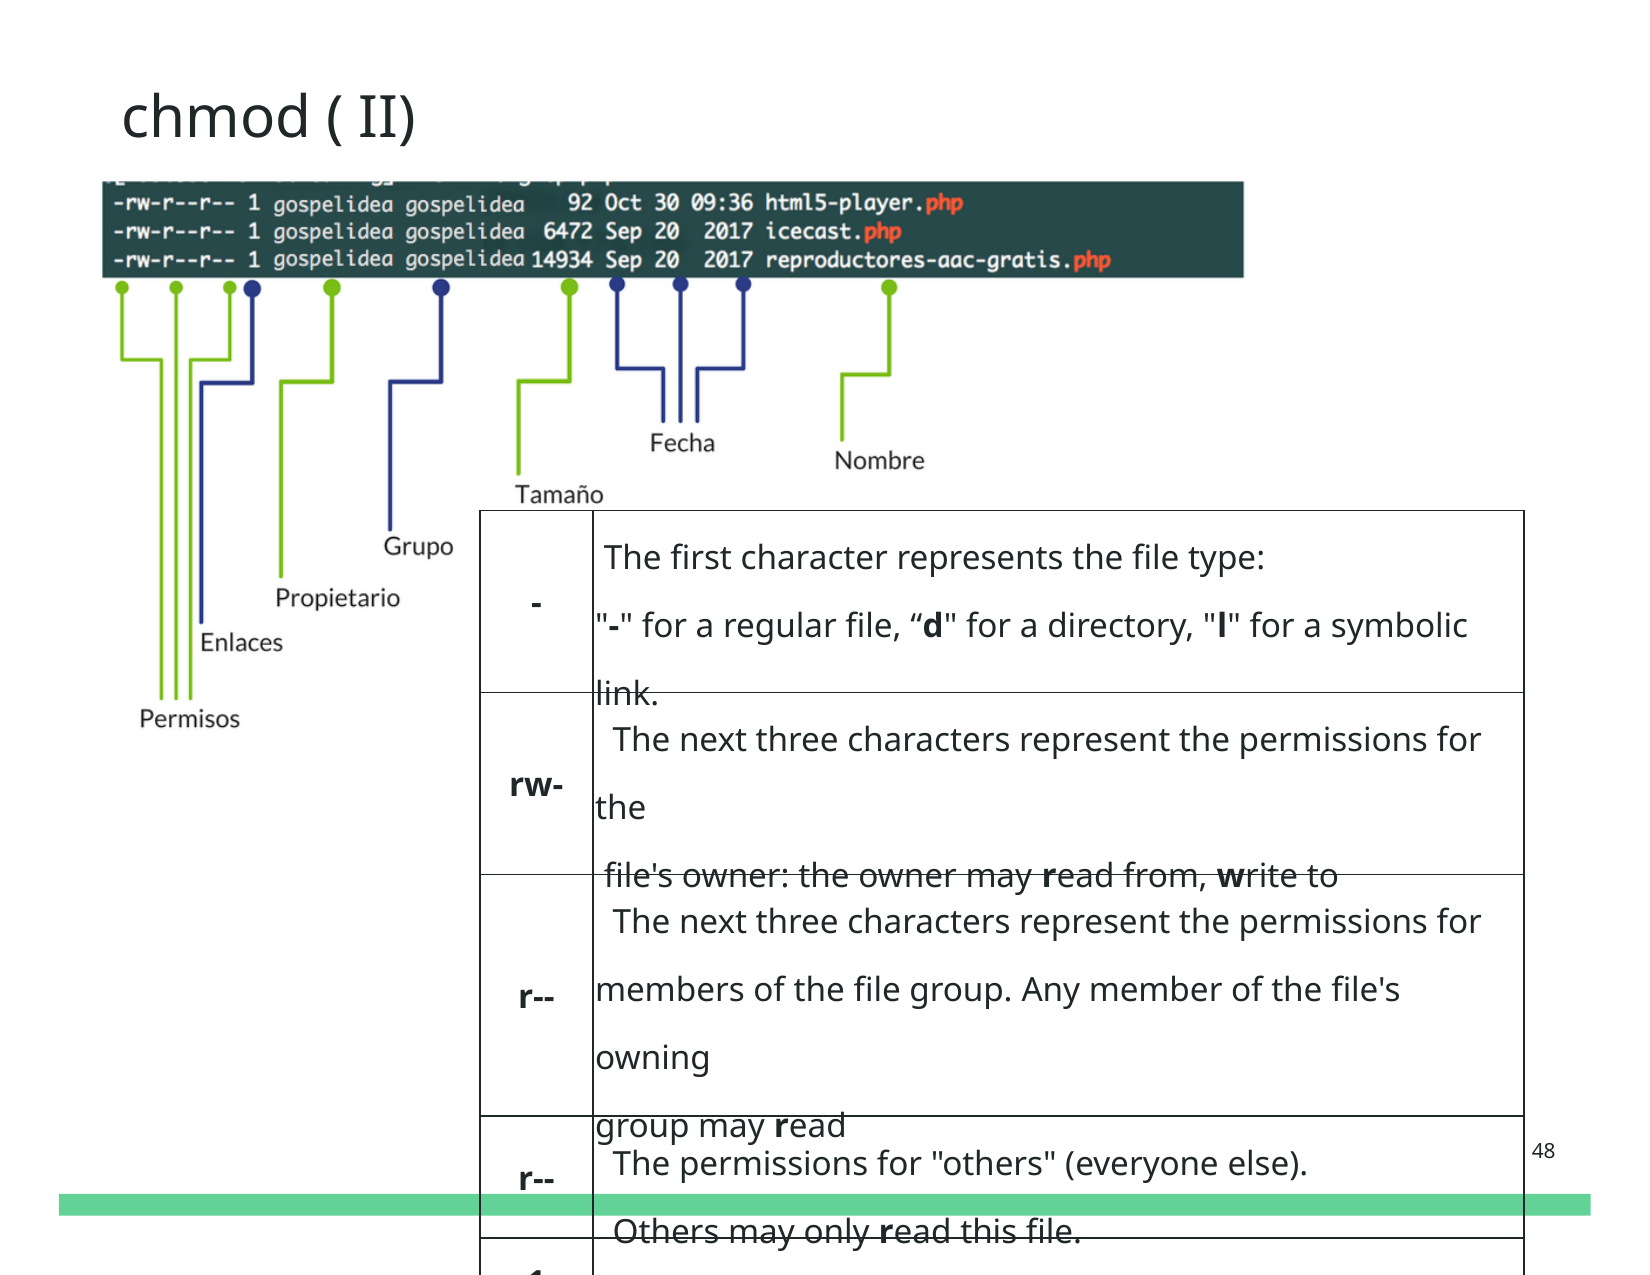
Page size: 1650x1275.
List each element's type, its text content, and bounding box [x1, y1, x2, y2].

table_cell The next three characters represent the permissions for the file's owner: the owner may read from, write to [594, 693, 1523, 874]
text_box chmod ( II) [121, 63, 1549, 193]
table_cell r-- [481, 875, 592, 1115]
table_cell 1 [481, 1239, 592, 1275]
text_box 48 [1525, 1107, 1571, 1197]
picture [73, 159, 1274, 760]
table_header The first character represents the file type: "-" for a regular file, “d" for a directory, "l" for a symbolic link. [1278, 511, 1523, 692]
table_cell rw- [481, 768, 592, 874]
table_cell The number of hard links to this file. [594, 1239, 1523, 1275]
table_cell The next three characters represent the permissions for members of the file group. Any member of the file's owning group may read [594, 875, 1523, 1115]
table_cell r-- [481, 1117, 592, 1237]
table_cell The permissions for "others" (everyone else). Others may only read this file. [594, 1117, 1523, 1237]
